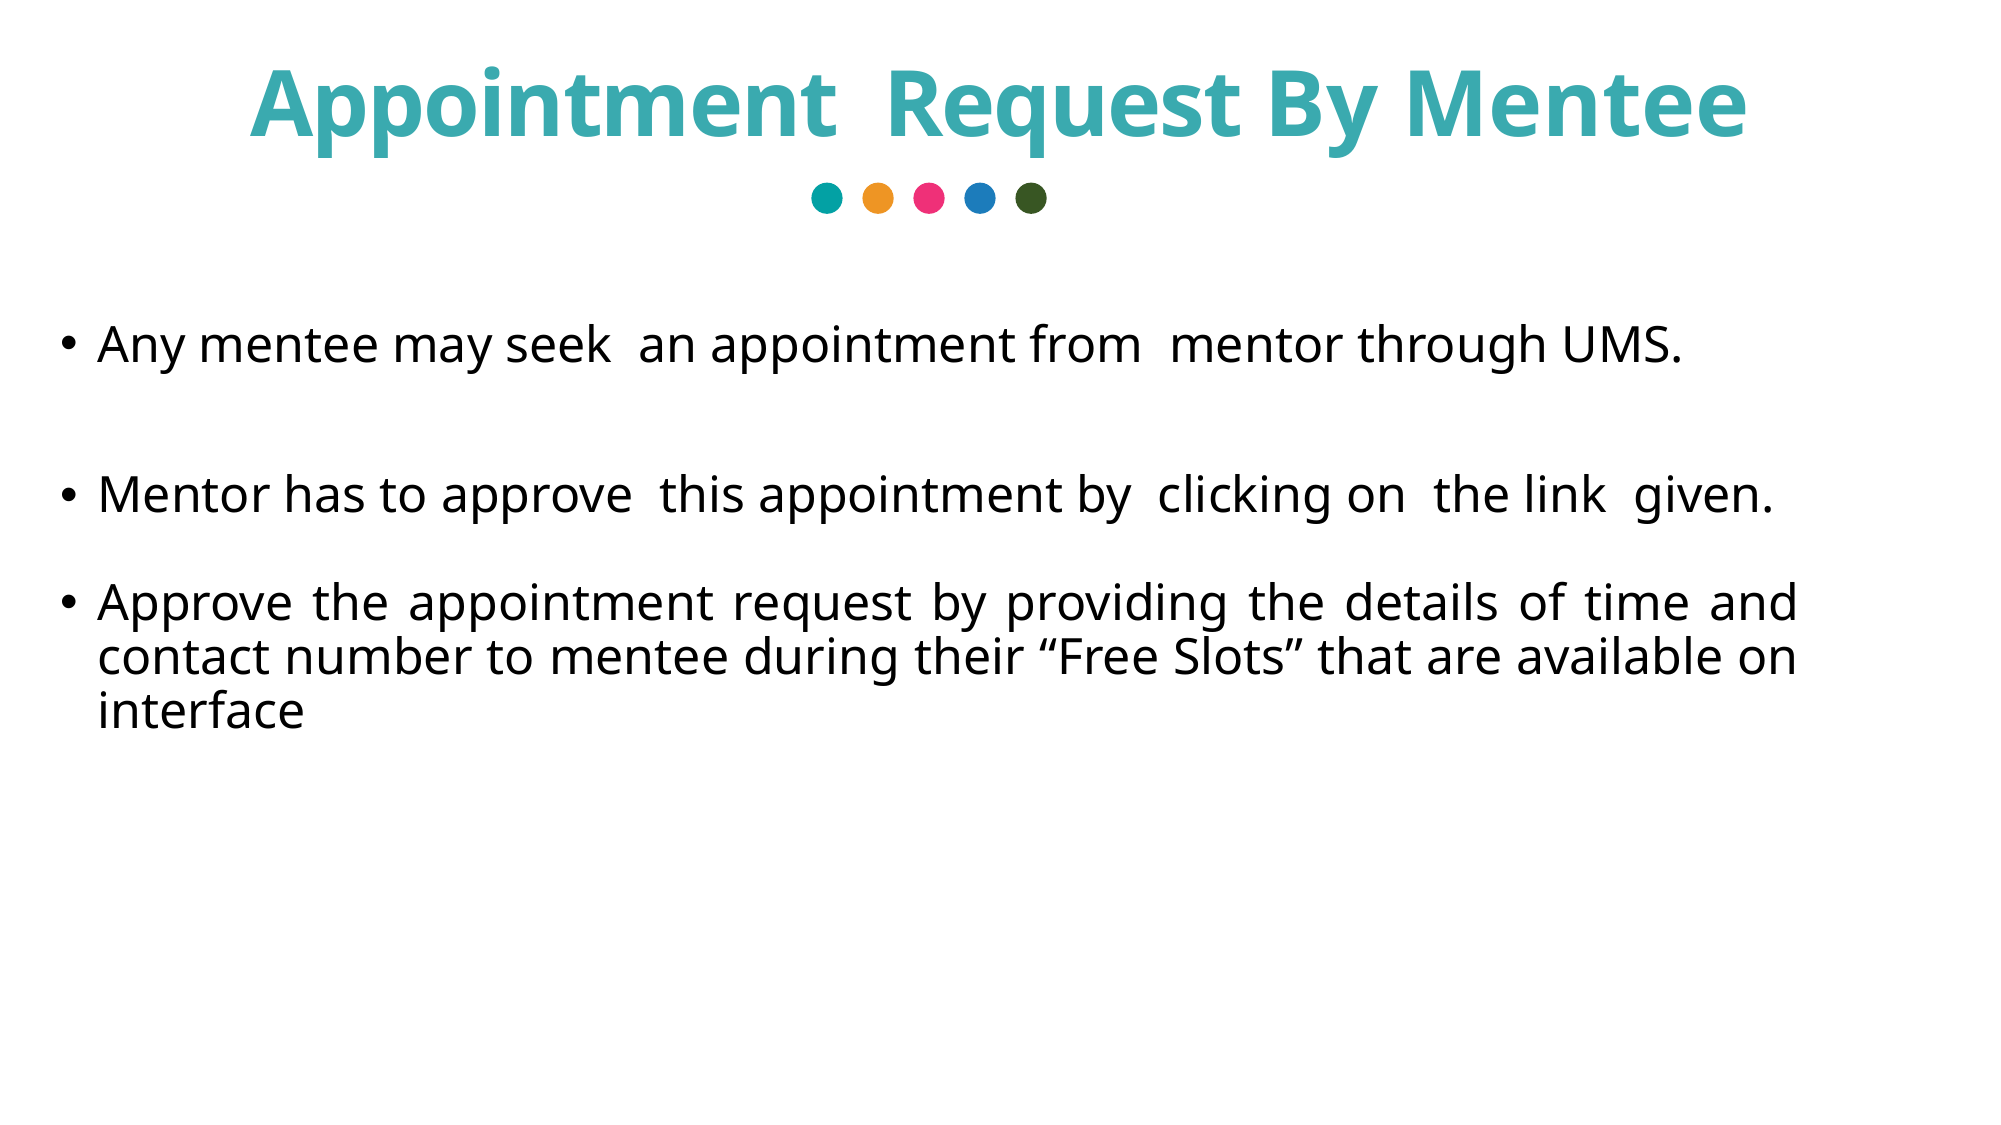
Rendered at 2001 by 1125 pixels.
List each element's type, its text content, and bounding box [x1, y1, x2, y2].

text_box Any mentee may seek an appointment from mentor through UMS. Mentor has to approve this appointment by clicking on the link given. Approve the appointment request by providing the details of time and contact number to mentee during their “Free Slots” that are available on interface [43, 312, 1815, 801]
title Appointment Request By Mentee [174, 0, 1825, 214]
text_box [811, 182, 1047, 214]
